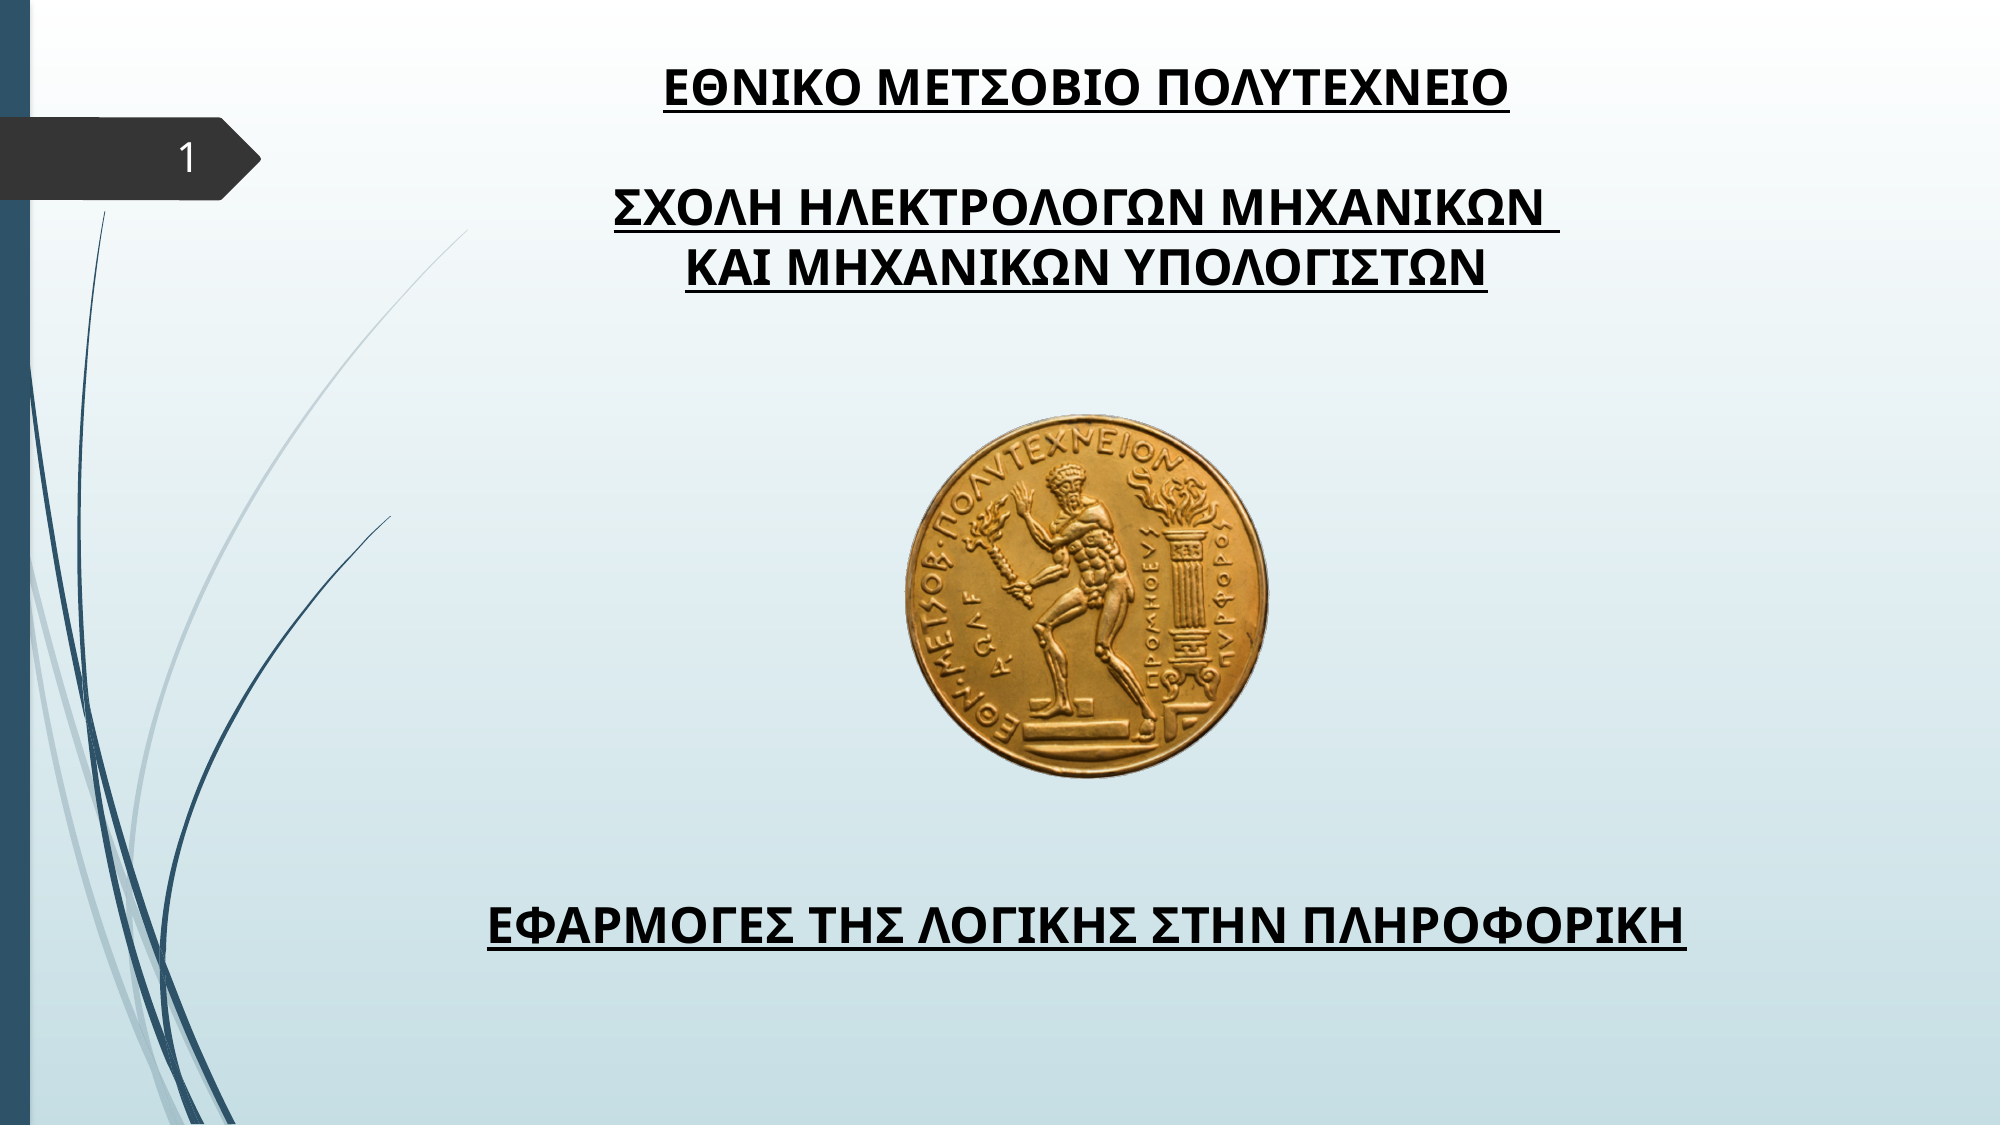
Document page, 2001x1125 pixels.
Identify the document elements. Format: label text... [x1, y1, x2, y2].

slide_number 1 [87, 129, 216, 190]
text_box ΕΦΑΡΜΟΓΕΣ ΤΗΣ ΛΟΓΙΚΗΣ ΣΤΗΝ ΠΛΗΡΟΦΟΡΙΚΗ [471, 886, 1702, 961]
picture [903, 413, 1270, 779]
text_box ΕΘΝΙΚΟ ΜΕΤΣΟΒΙΟ ΠΟΛΥΤΕΧΝΕΙΟ ΣΧΟΛΗ ΗΛΕΚΤΡΟΛΟΓΩΝ ΜΗΧΑΝΙΚΩΝ ΚΑΙ ΜΗΧΑΝΙΚΩΝ ΥΠΟΛΟΓΙΣΤΩΝ [598, 48, 1575, 304]
